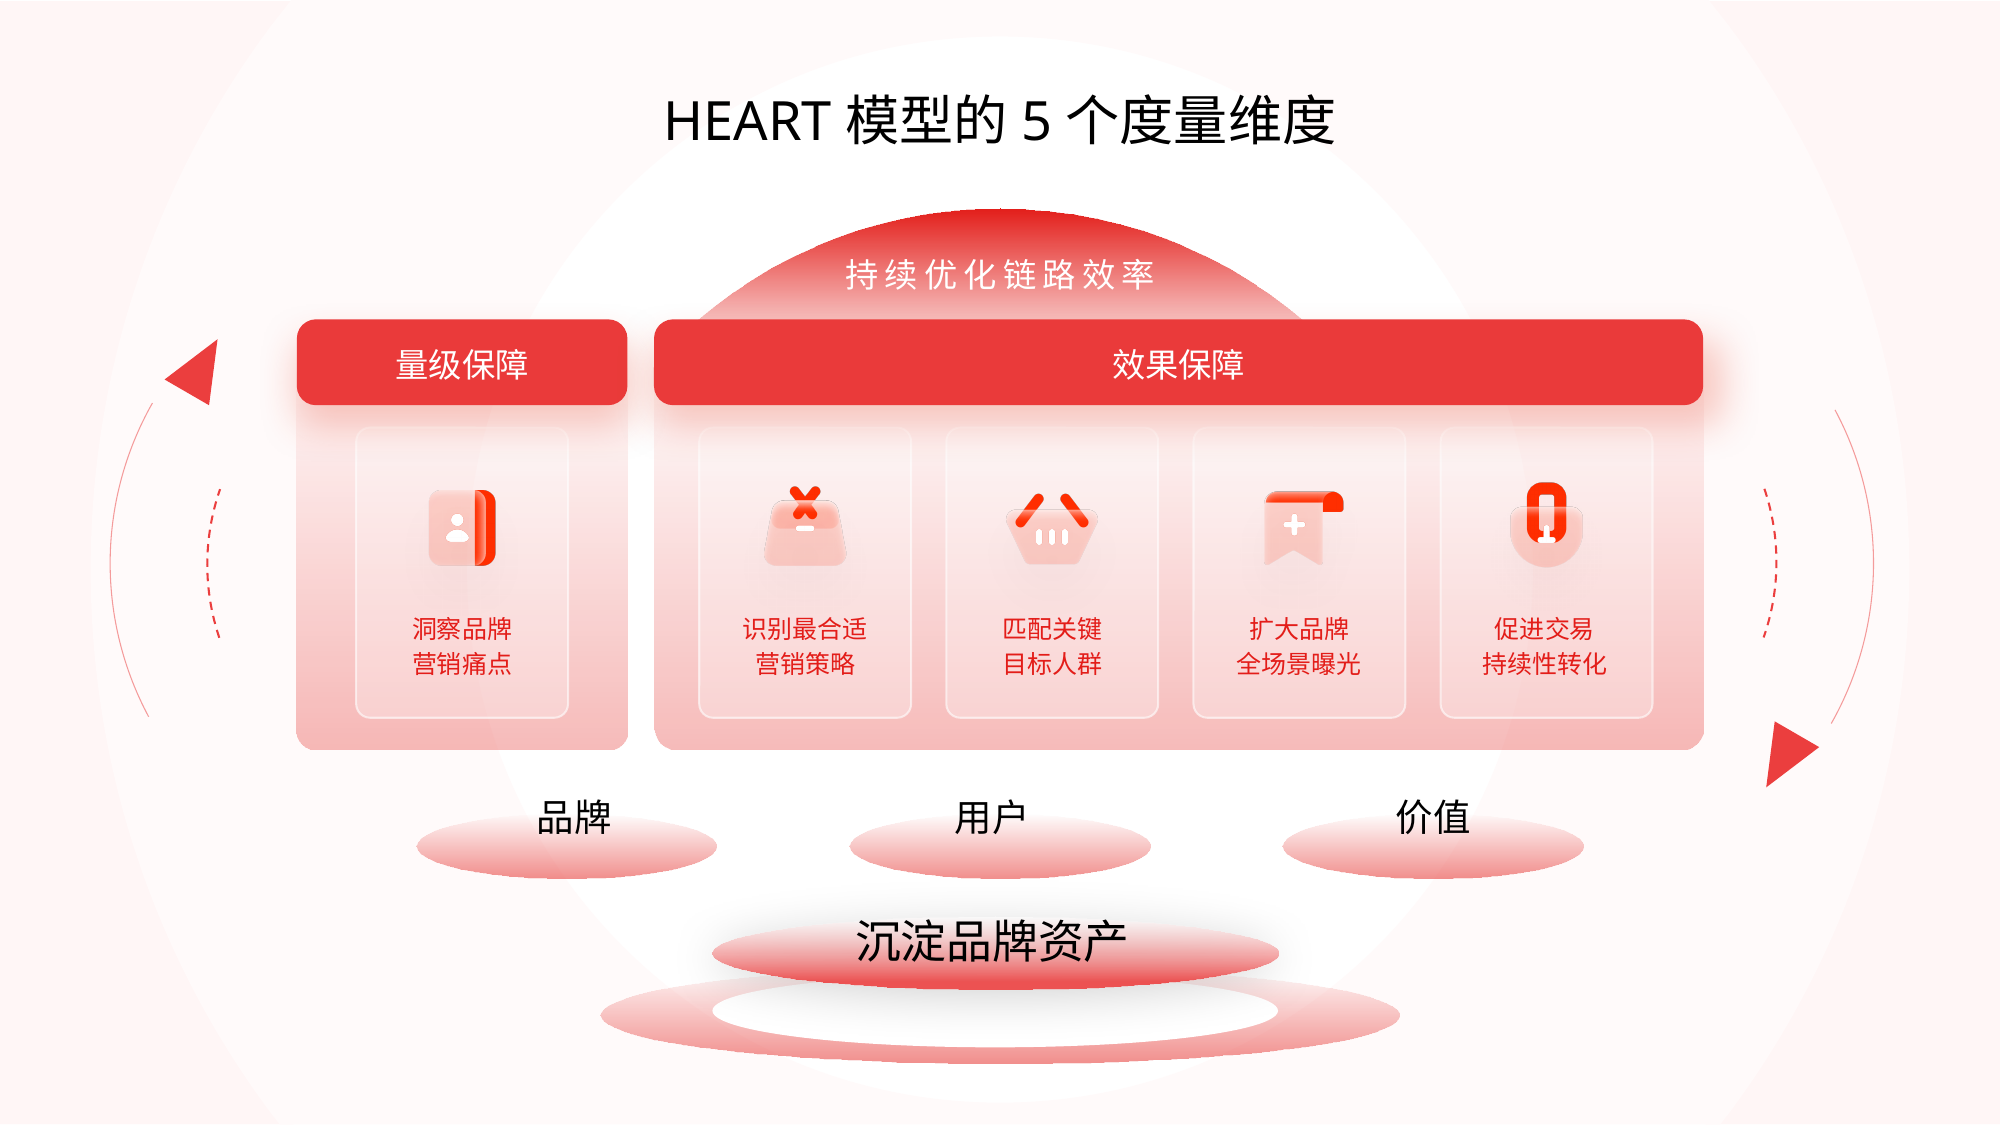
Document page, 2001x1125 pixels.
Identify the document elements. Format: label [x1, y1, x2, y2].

picture [974, 452, 1092, 624]
text_box [0, 0, 2000, 1125]
text_box [891, 407, 1092, 416]
